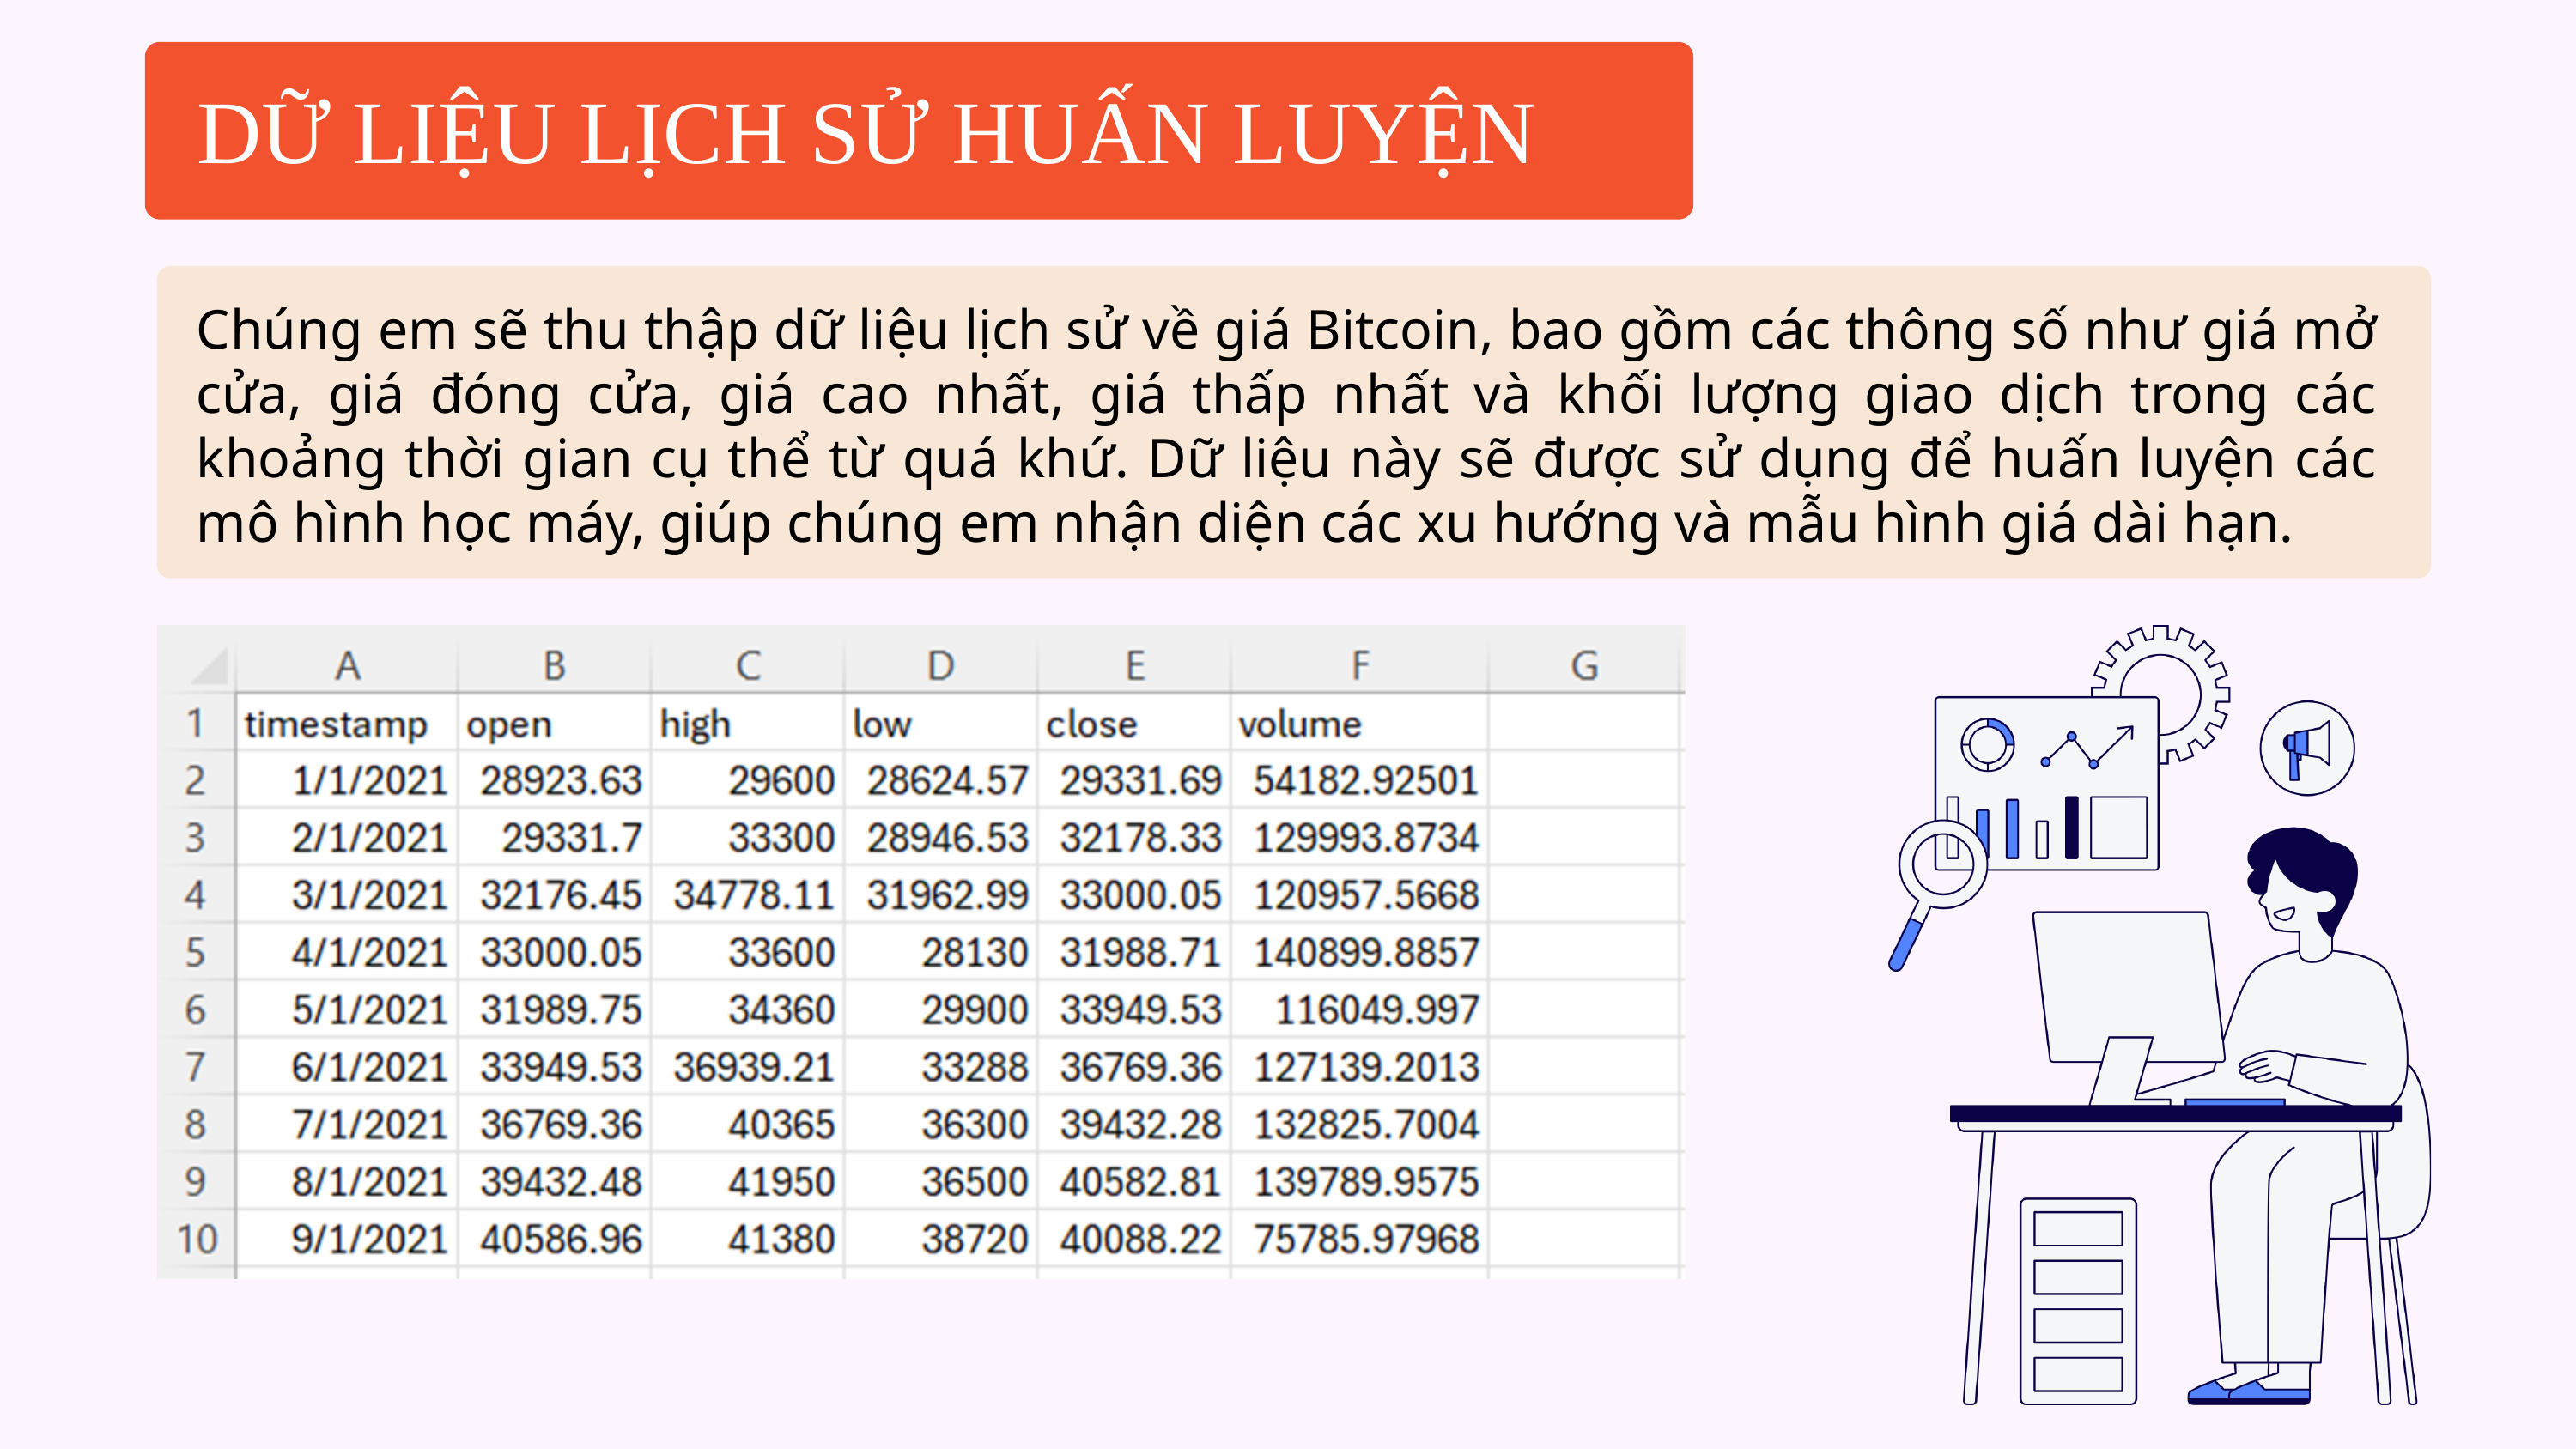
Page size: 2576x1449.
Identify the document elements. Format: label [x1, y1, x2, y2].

text_box [144, 41, 1694, 220]
text_box [156, 265, 2432, 579]
text_box [156, 625, 1686, 1279]
text_box [1886, 625, 2432, 1405]
